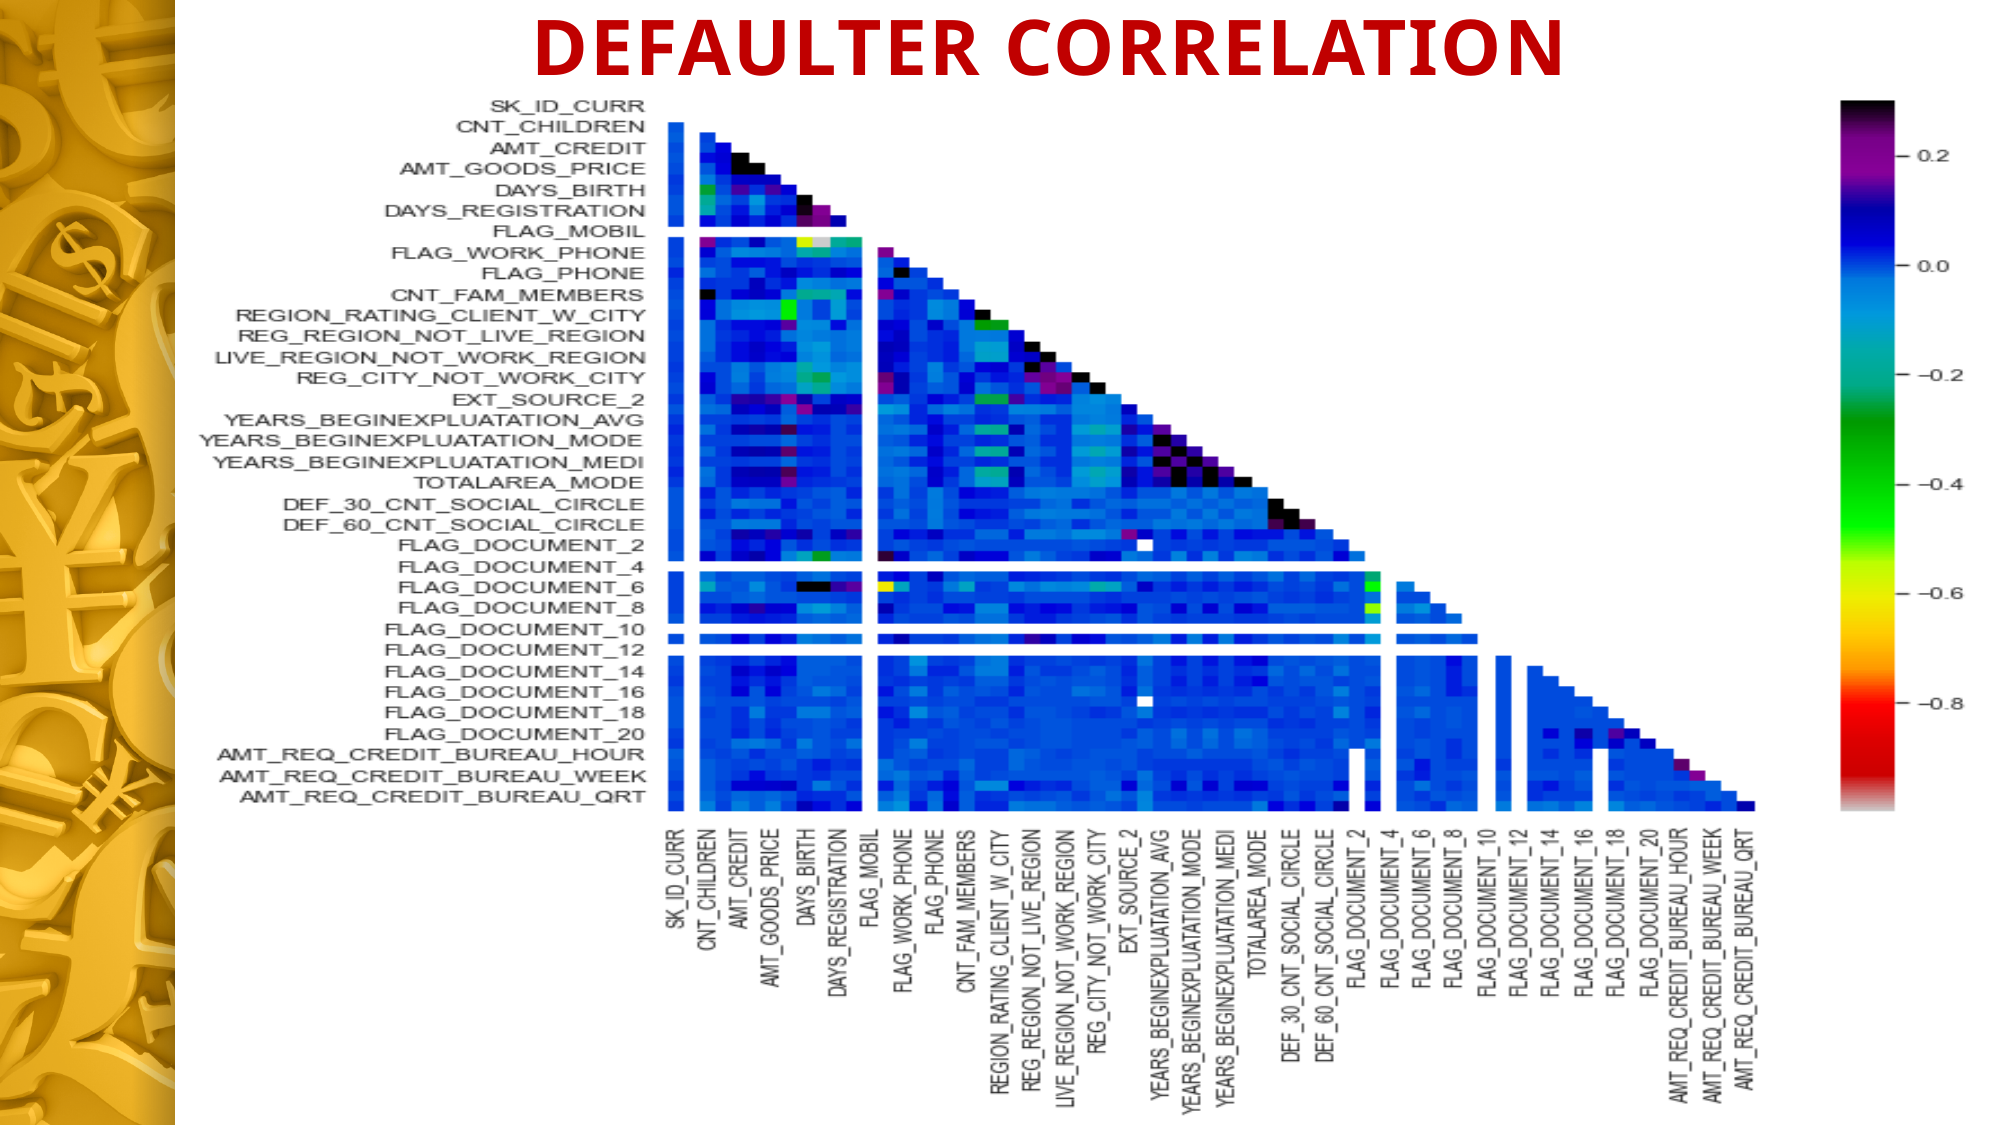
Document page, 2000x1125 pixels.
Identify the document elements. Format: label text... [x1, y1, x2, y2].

picture [184, 89, 1981, 1124]
title DEFAULTER CORRELATION [243, 1, 1857, 89]
picture [0, 0, 175, 1125]
